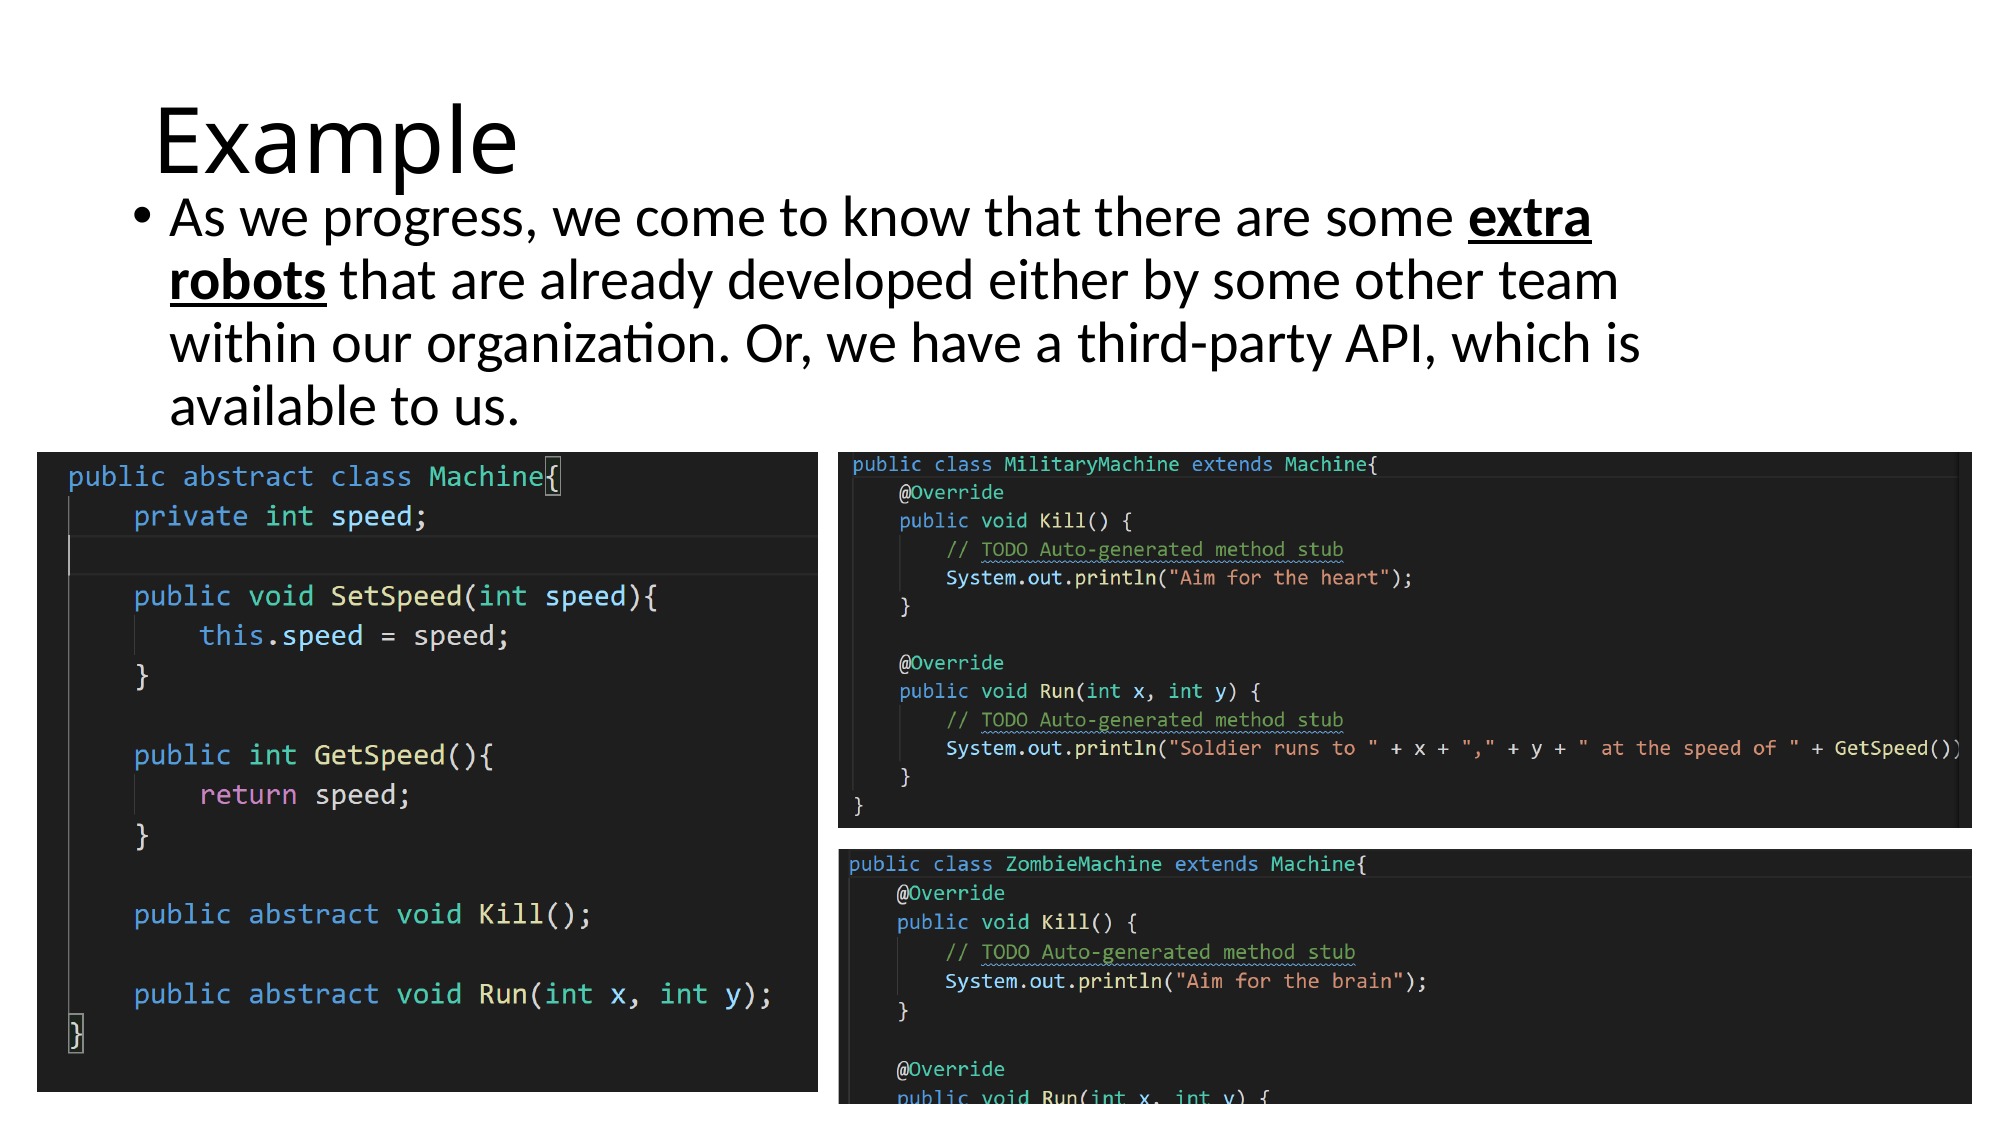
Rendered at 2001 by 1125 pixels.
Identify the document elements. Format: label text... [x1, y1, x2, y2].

picture [37, 452, 818, 1092]
picture [838, 849, 1972, 1104]
picture [838, 452, 1972, 828]
list As we progress, we come to know that there are some extra robots that are already developed either by some other team within our organization. Or, we have a third-party API, which is available to us. [117, 0, 1788, 639]
